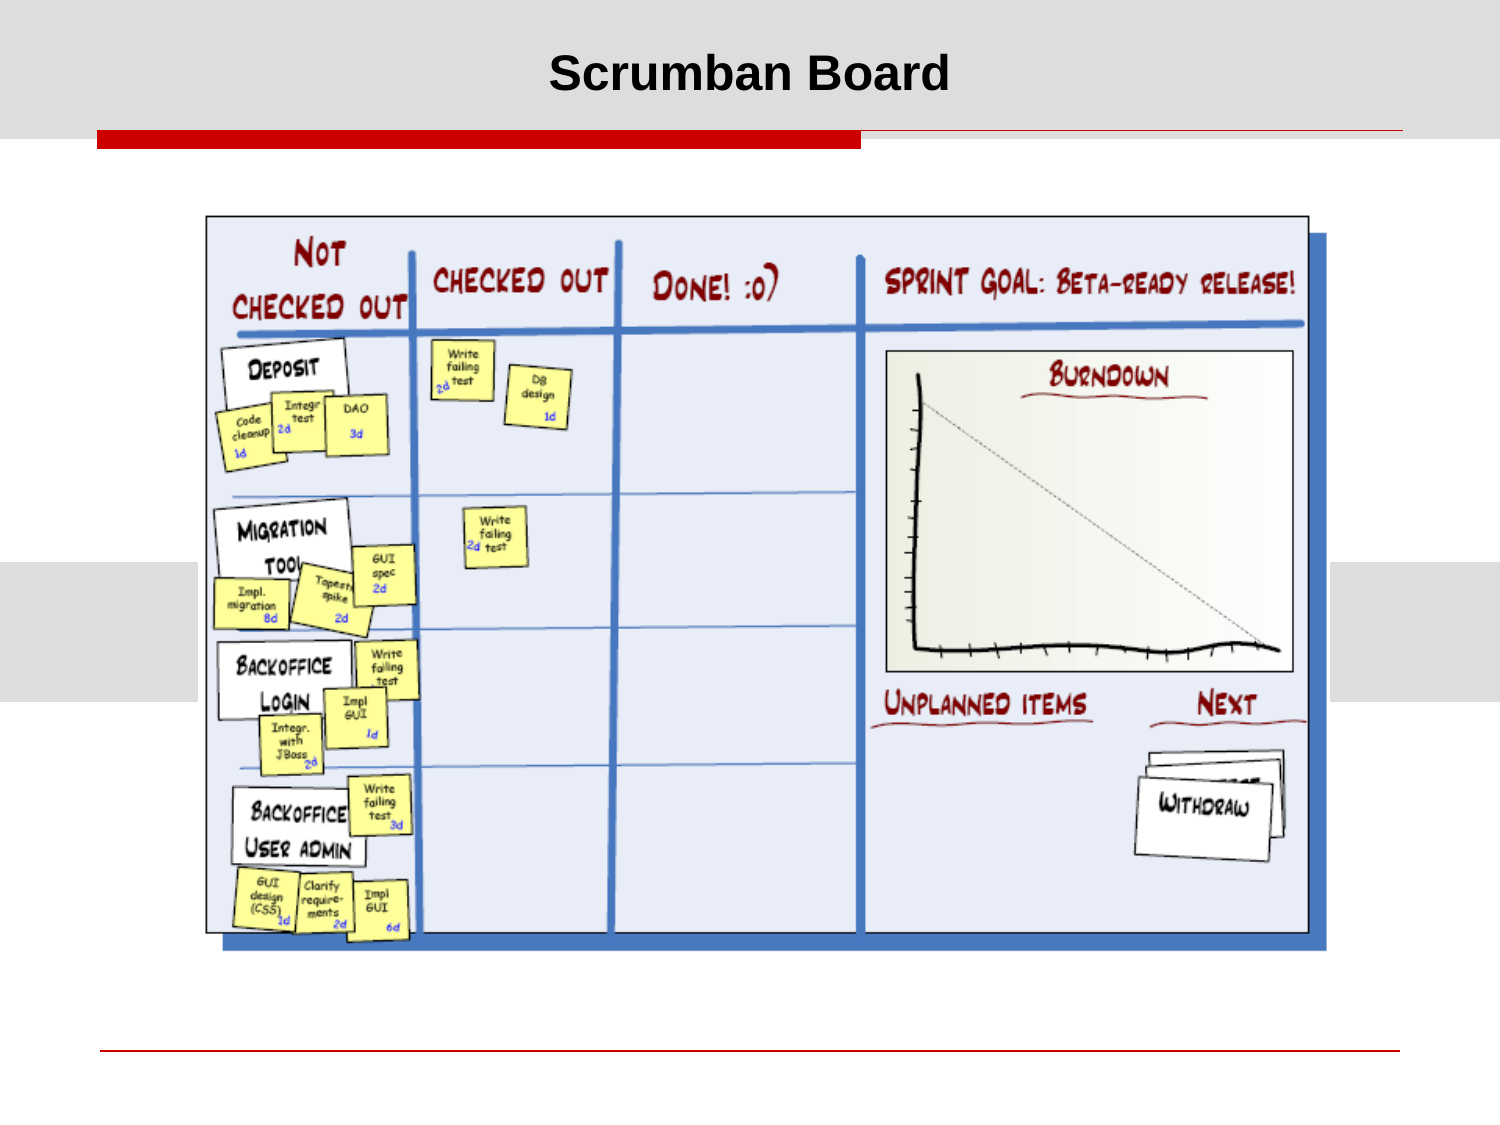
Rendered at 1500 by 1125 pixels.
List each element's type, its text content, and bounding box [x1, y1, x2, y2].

title Scrumban Board [0, 0, 1500, 115]
picture [0, 115, 1500, 1125]
